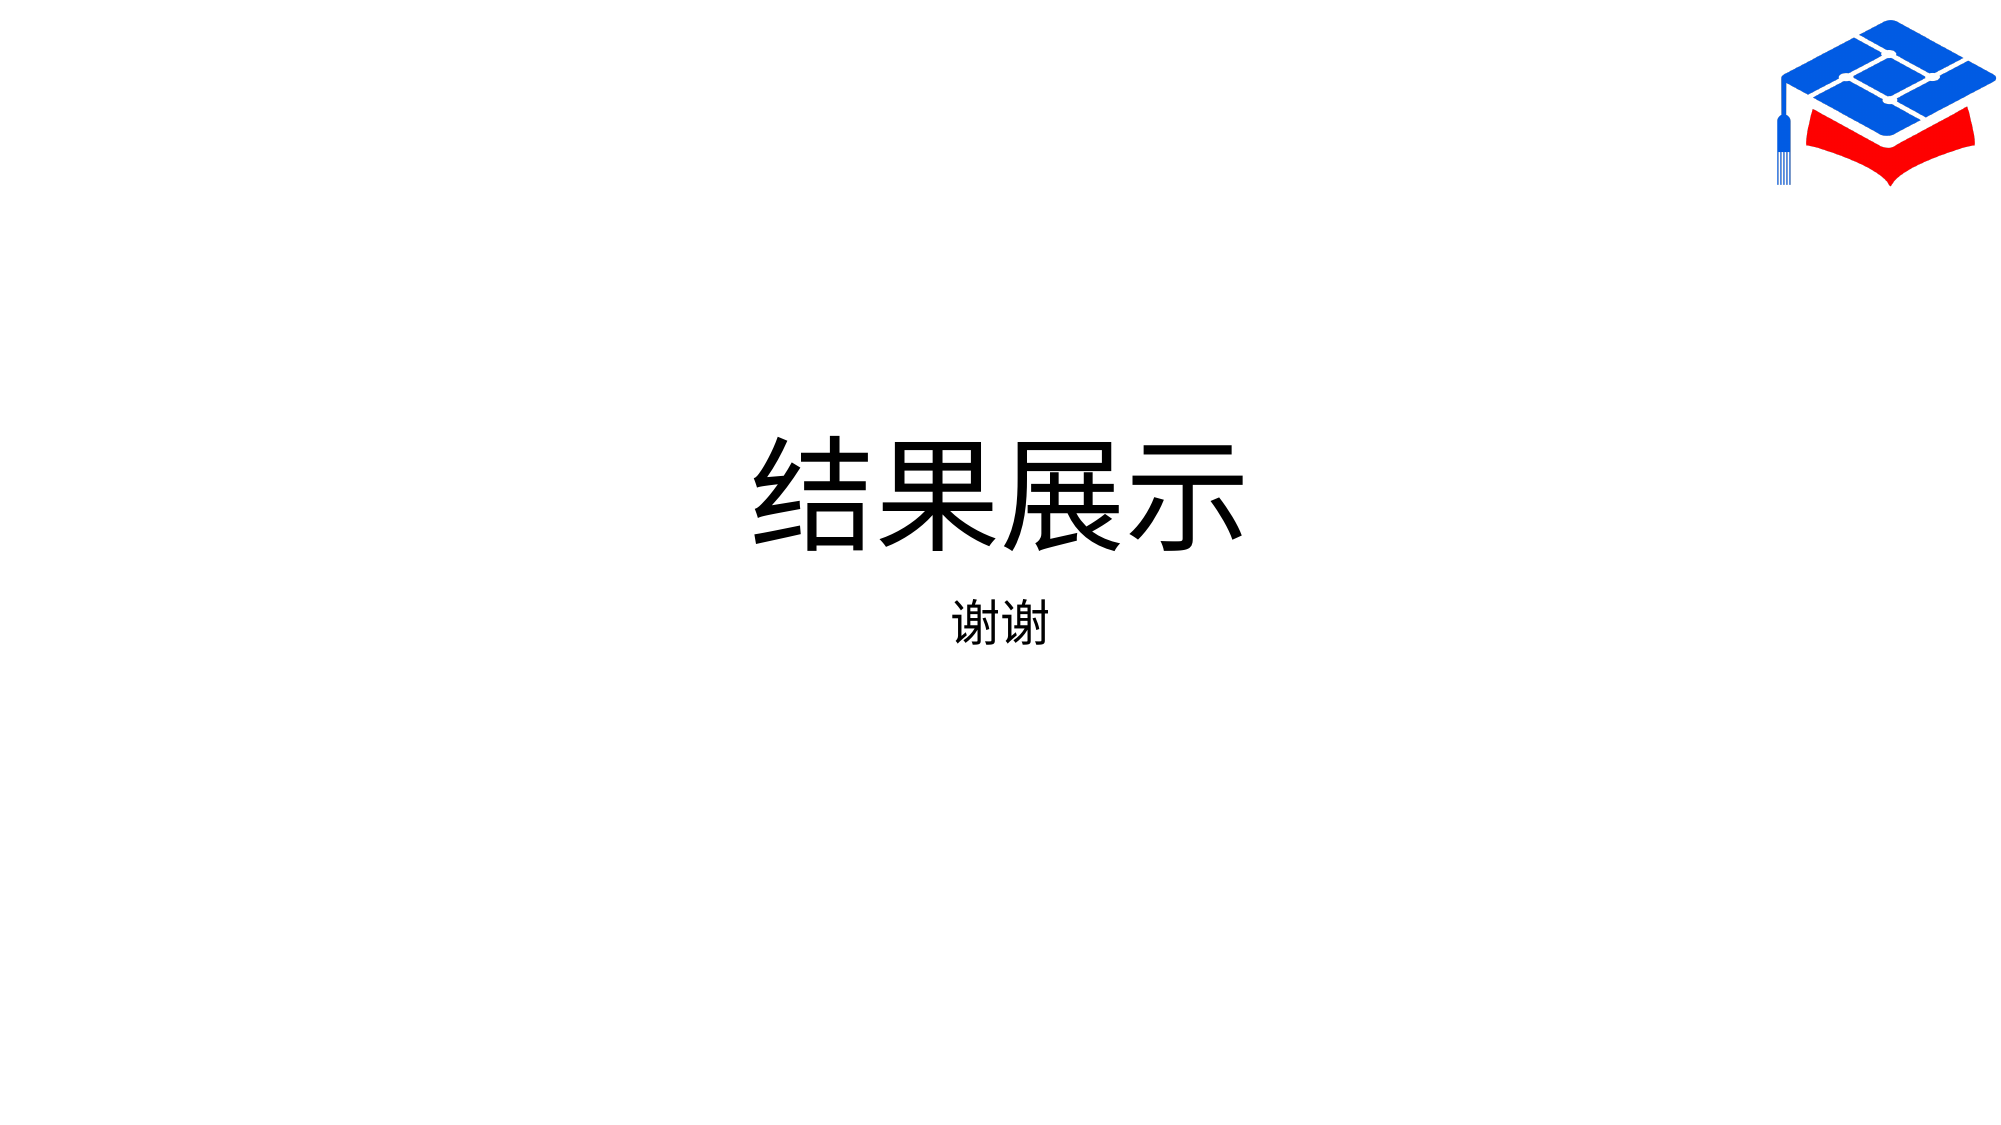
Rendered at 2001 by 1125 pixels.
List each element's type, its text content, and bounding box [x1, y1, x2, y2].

title 结果展示 [249, 184, 1750, 576]
subtitle 谢谢 [249, 590, 1750, 863]
picture [1771, 20, 2000, 188]
